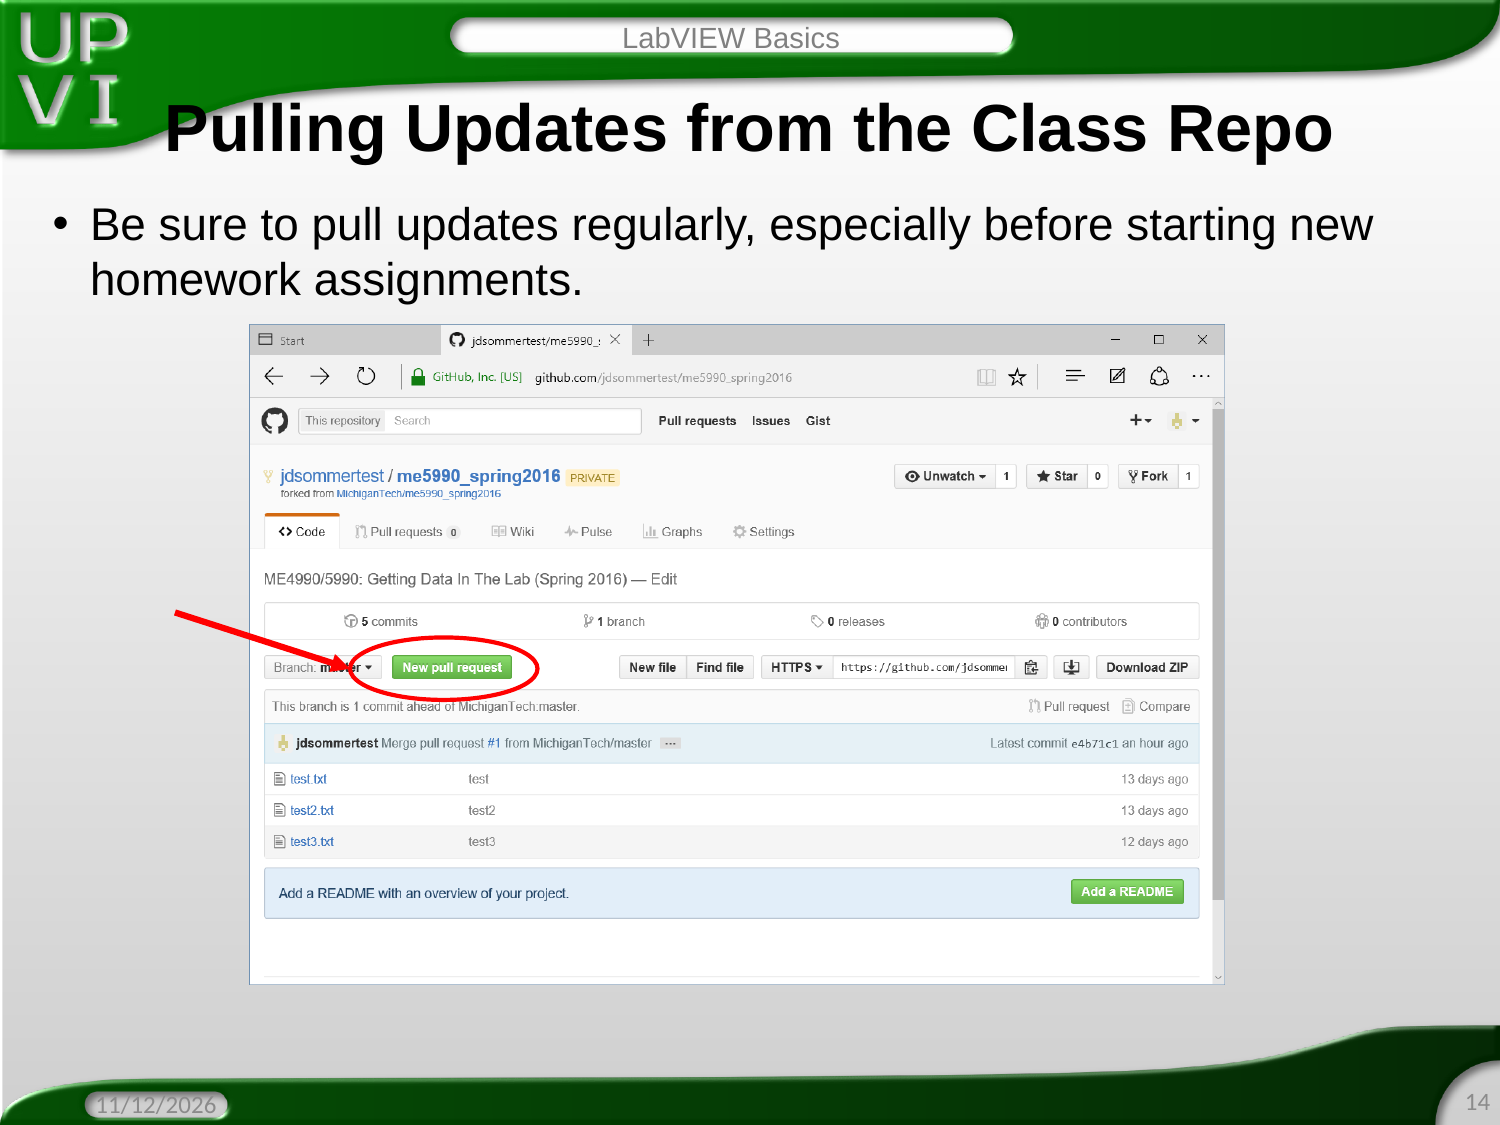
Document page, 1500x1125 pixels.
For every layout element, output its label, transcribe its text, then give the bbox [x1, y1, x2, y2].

picture [0, 0, 1500, 1125]
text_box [174, 612, 351, 670]
footer LabVIEW Basics [450, 6, 1013, 67]
list Be sure to pull updates regularly, especially before starting new homework assignments. [37, 187, 1450, 663]
slide_number 14 [1155, 1069, 1500, 1125]
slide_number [75, 1073, 238, 1125]
title Pulling Updates from the Class Repo [75, 75, 1425, 175]
